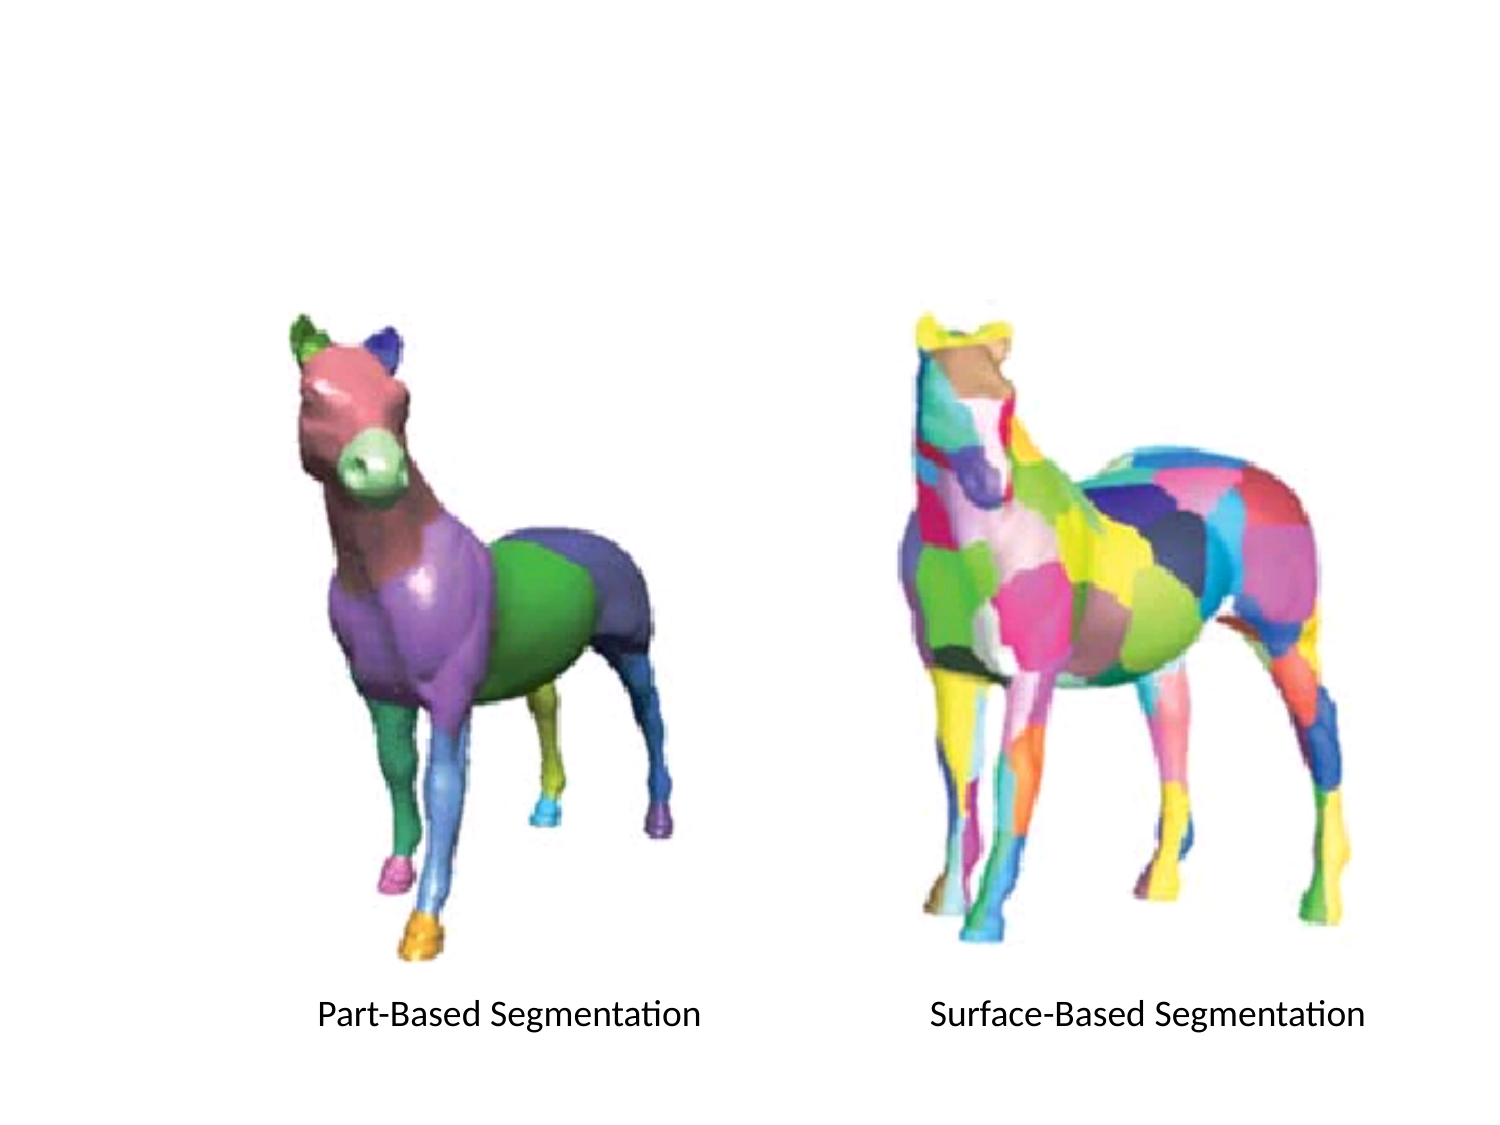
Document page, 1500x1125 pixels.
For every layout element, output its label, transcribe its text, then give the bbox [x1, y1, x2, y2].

text_box Surface-Based Segmentation [914, 981, 1382, 1042]
text_box Part-Based Segmentation [302, 981, 717, 1042]
picture [274, 299, 691, 976]
picture [887, 299, 1363, 963]
